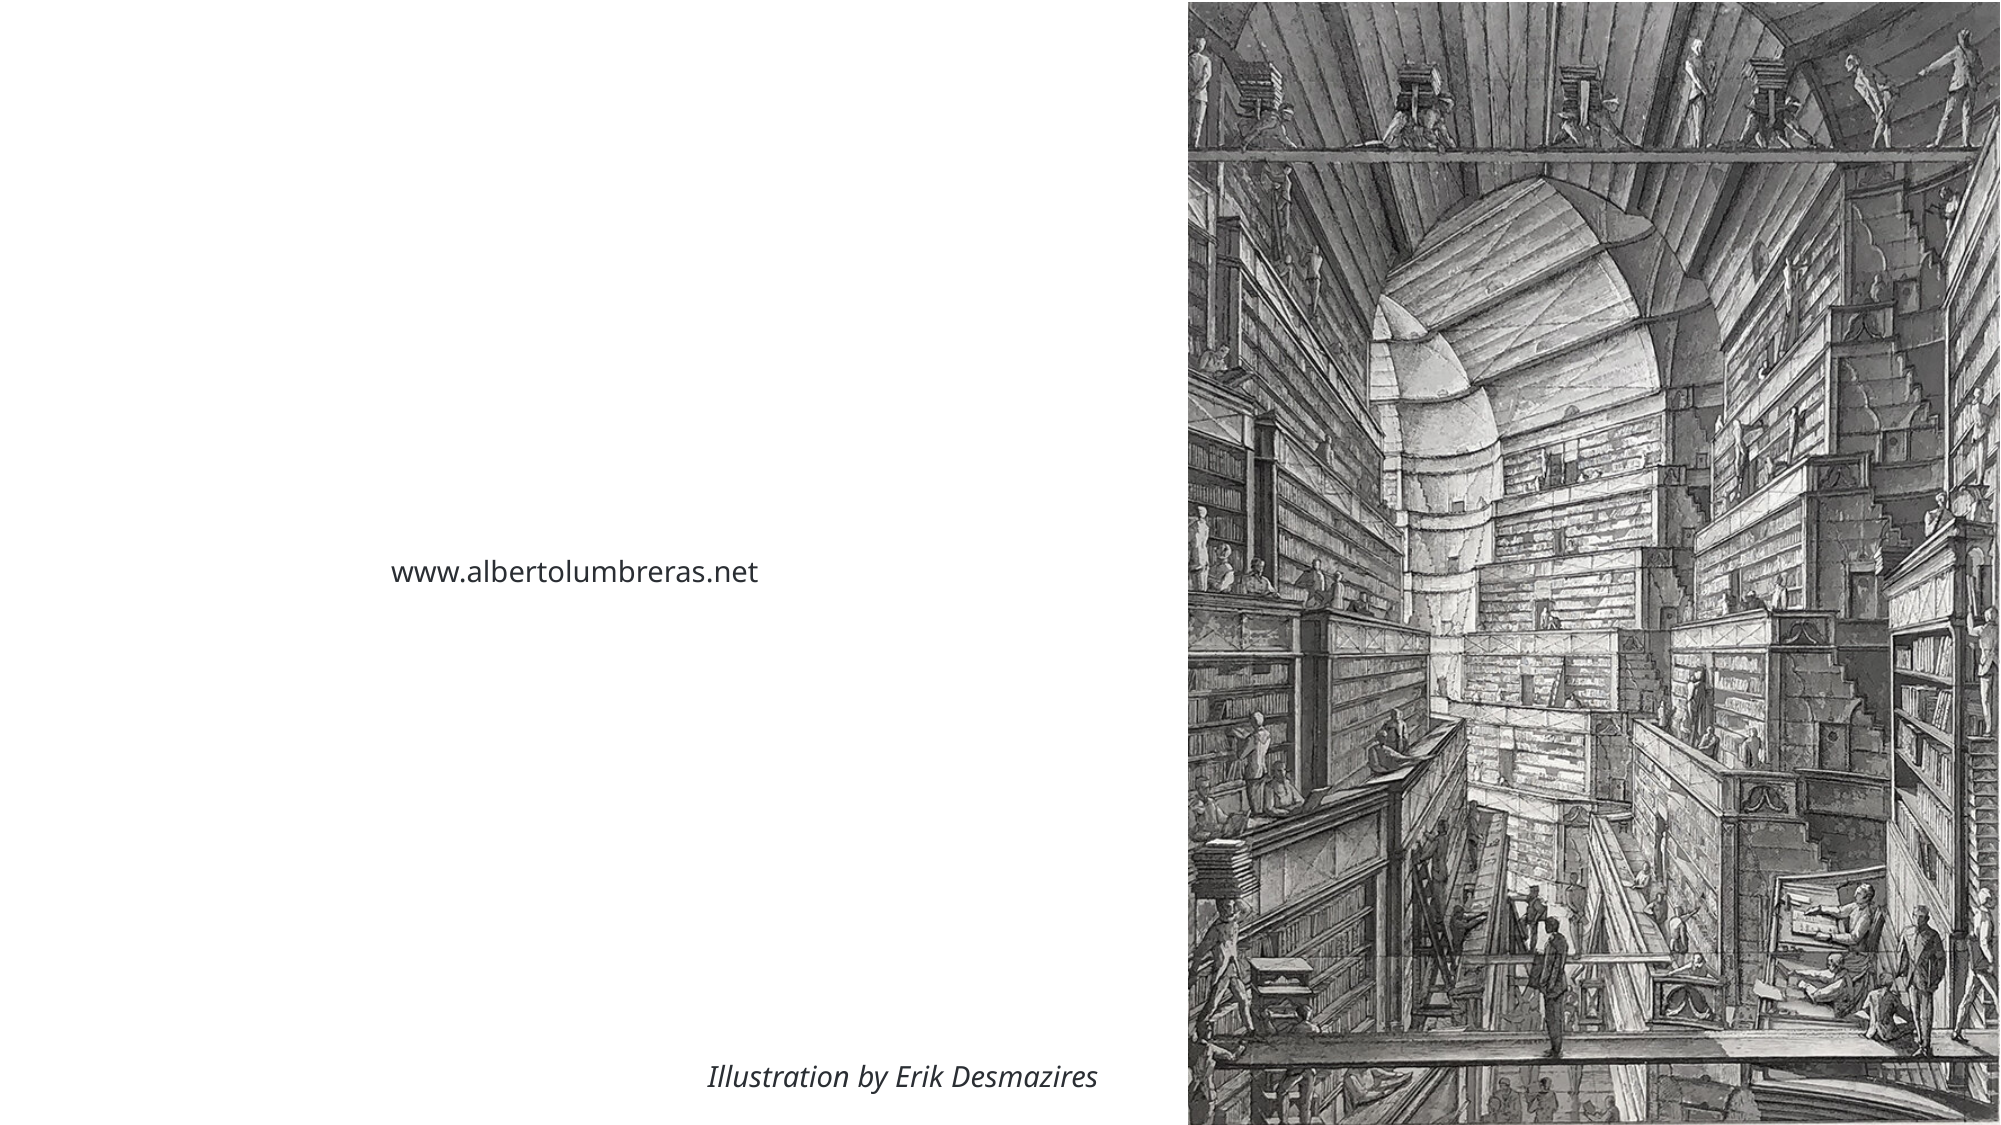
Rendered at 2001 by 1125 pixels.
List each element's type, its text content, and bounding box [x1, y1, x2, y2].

picture [1188, 2, 2000, 1125]
text_box www.albertolumbreras.net [376, 528, 812, 596]
text_box Illustration by Erik Desmazires [707, 1064, 1188, 1097]
